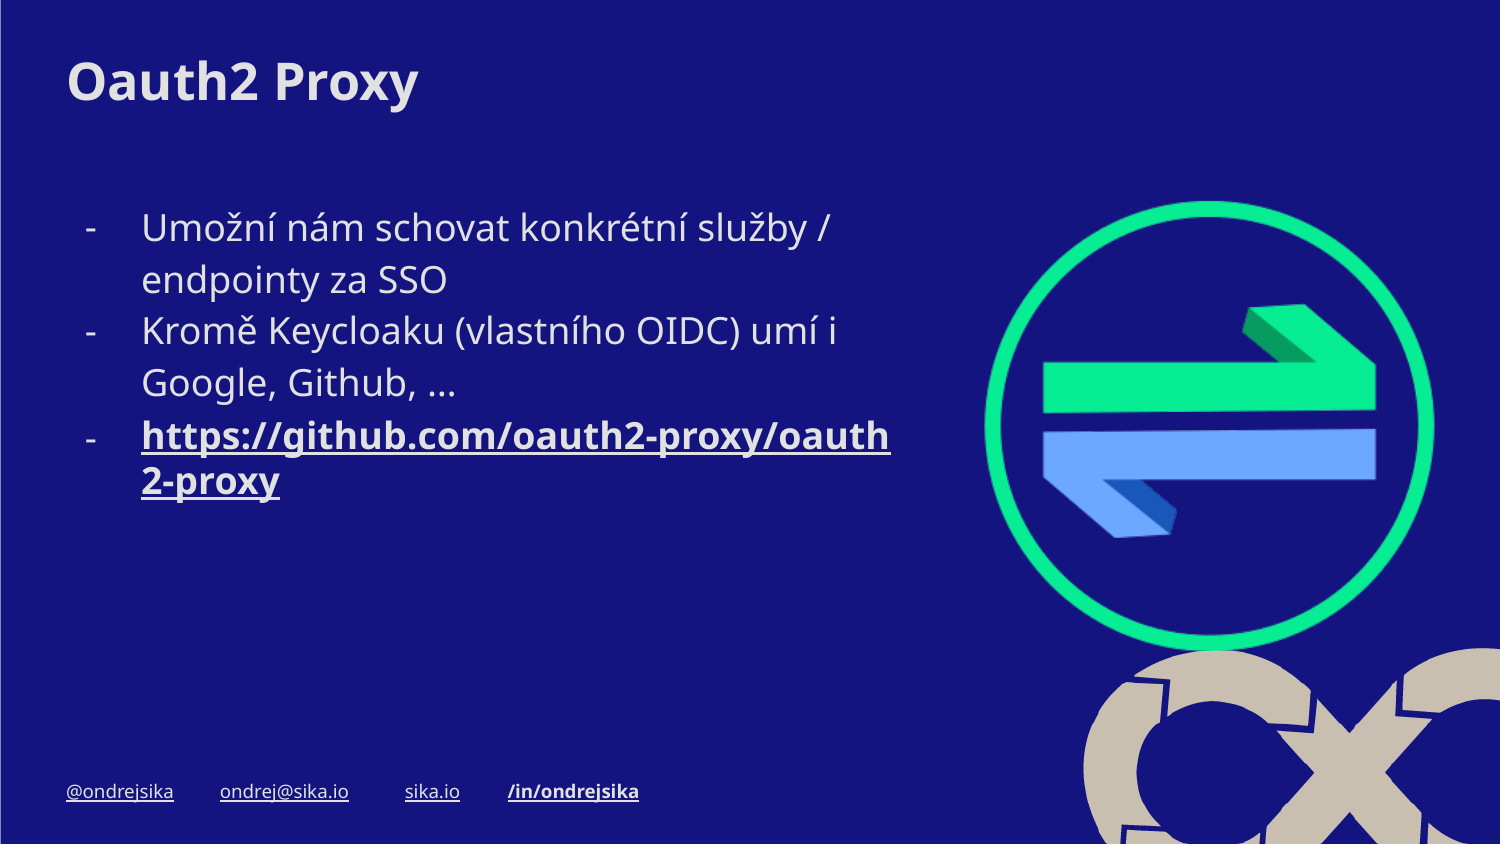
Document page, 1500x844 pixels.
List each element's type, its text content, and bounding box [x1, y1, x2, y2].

title Oauth2 Proxy [51, 33, 1449, 128]
list Umožní nám schovat konkrétní služby / endpointy za SSO Kromě Keycloaku (vlastního OIDC) umí i Google, Github, … https://github.com/oauth2-proxy/oauth2-proxy [51, 182, 908, 743]
picture [0, 0, 1500, 844]
